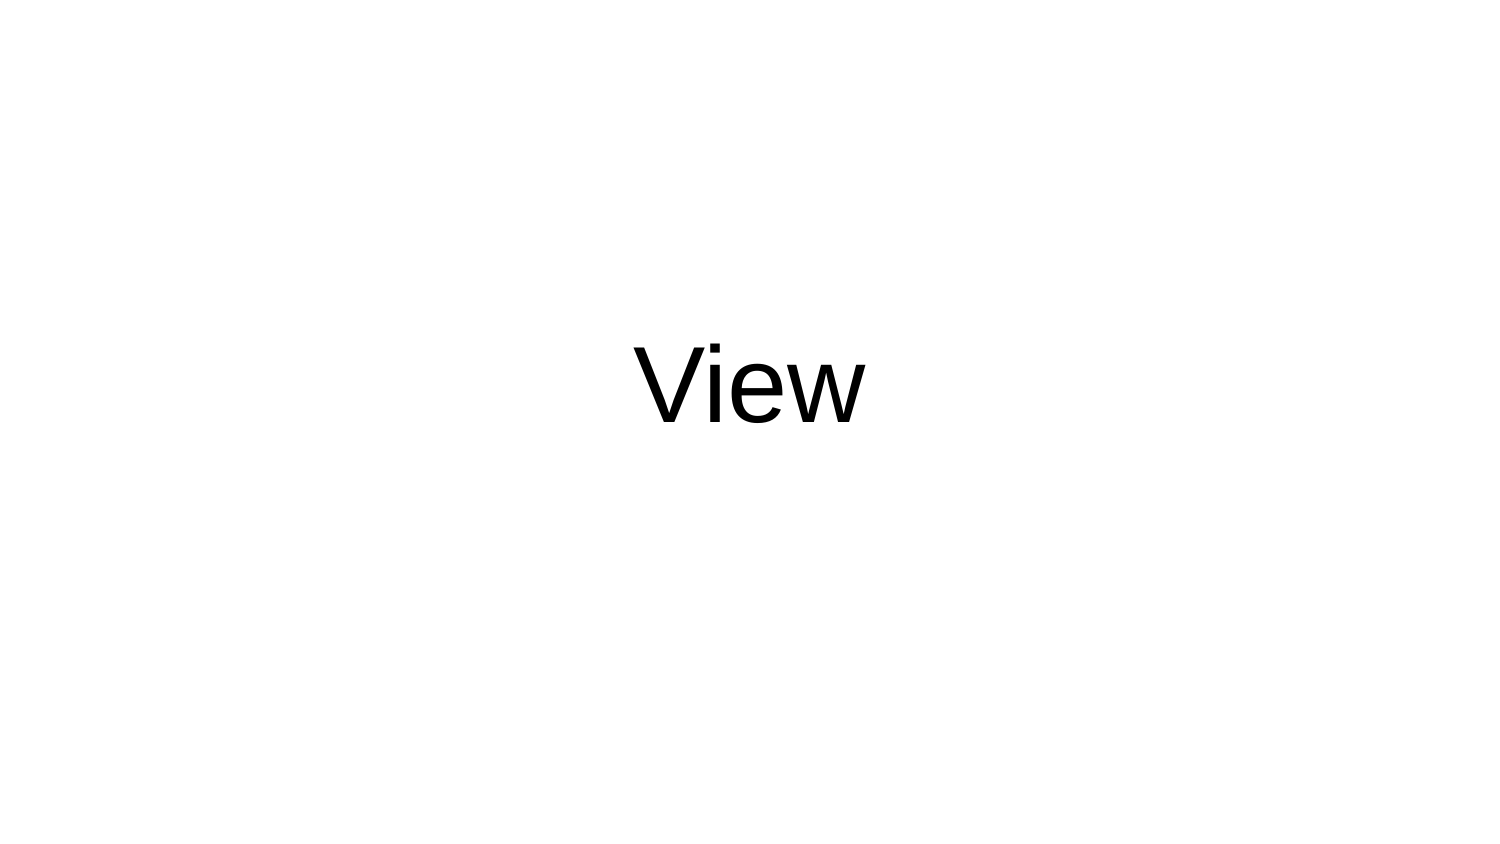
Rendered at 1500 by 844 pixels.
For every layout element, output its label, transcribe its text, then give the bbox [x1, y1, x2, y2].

title View [51, 122, 1449, 459]
